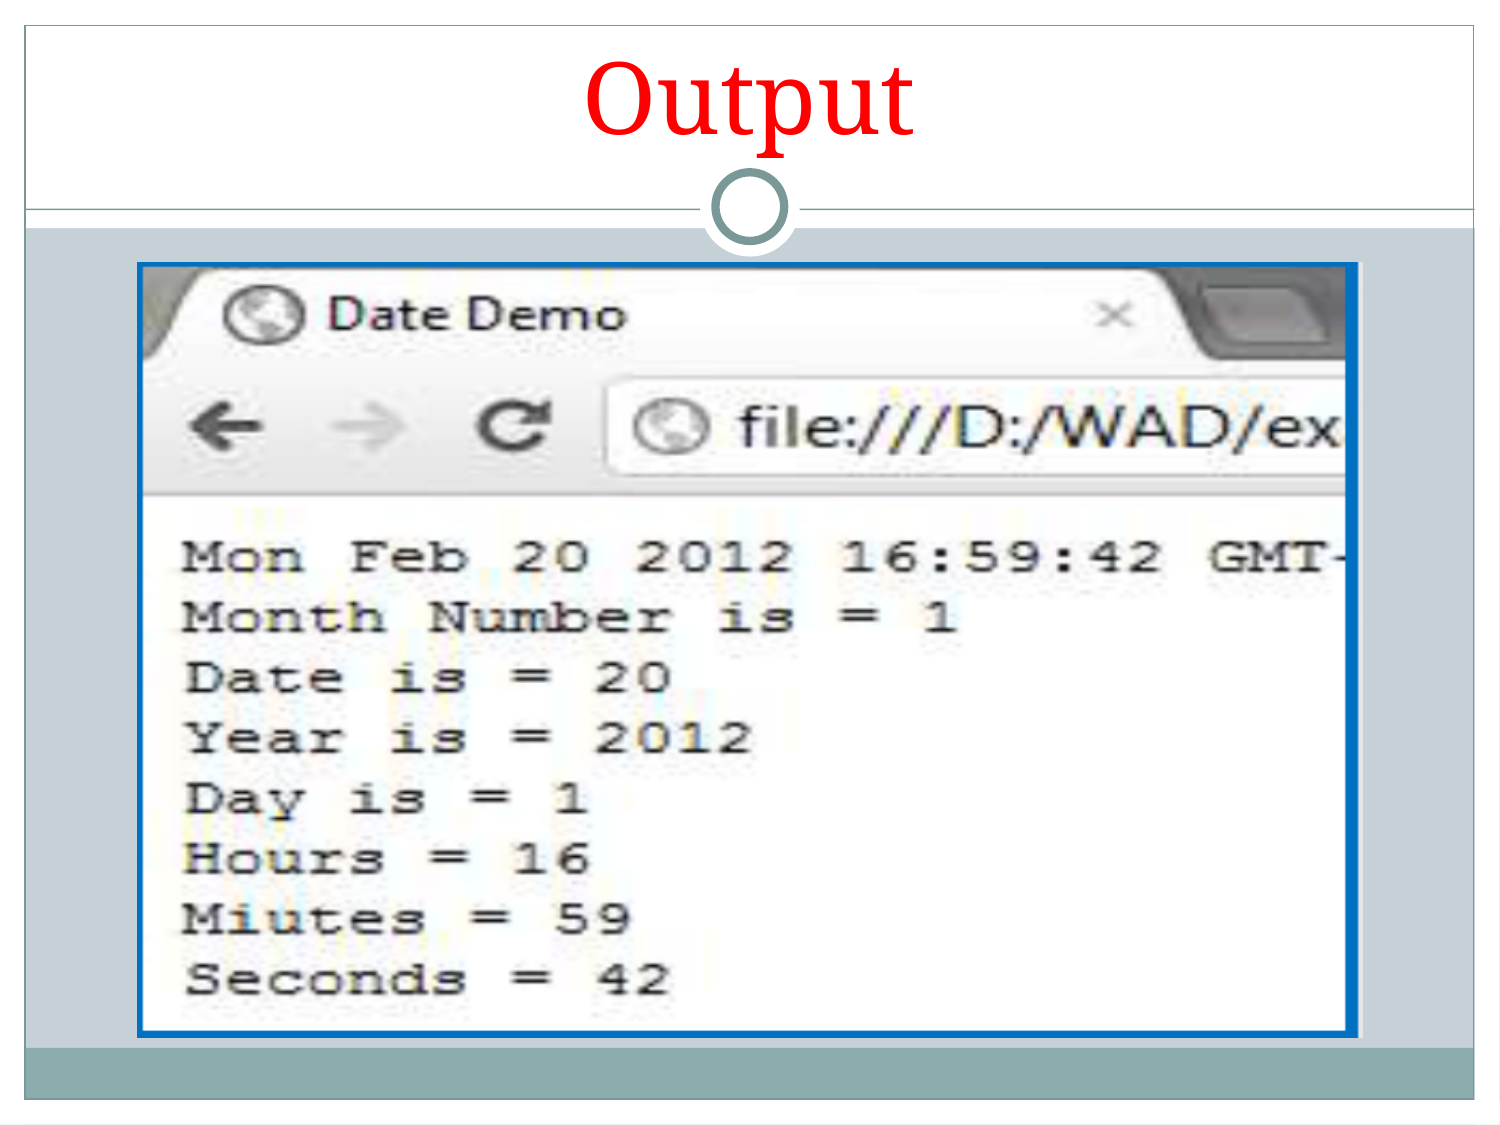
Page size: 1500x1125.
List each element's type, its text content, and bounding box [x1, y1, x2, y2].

picture [137, 262, 1363, 1038]
text_box Output [49, 37, 1450, 162]
